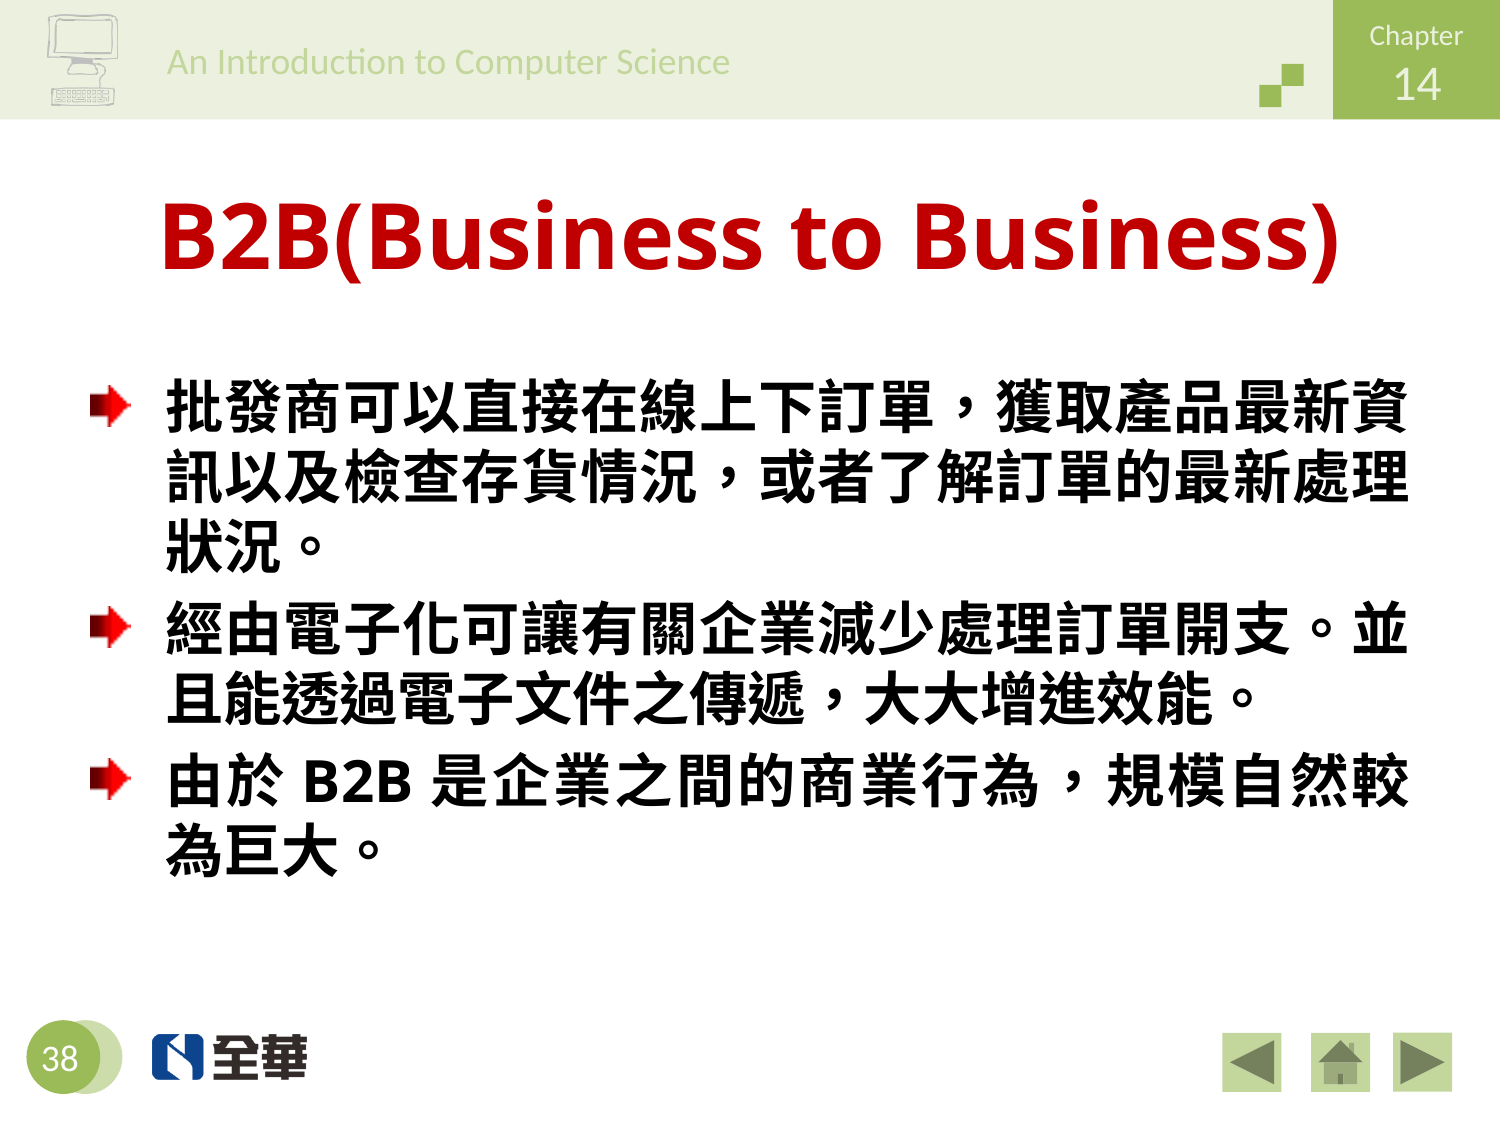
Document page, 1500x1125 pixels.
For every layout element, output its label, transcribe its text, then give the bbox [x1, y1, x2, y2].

title B2B(Business to Business) [75, 138, 1425, 327]
picture [152, 1034, 307, 1080]
picture [90, 385, 131, 427]
list 批發商可以直接在線上下訂單，獲取產品最新資訊以及檢查存貨情況，或者了解訂單的最新處理狀況。 經由電子化可讓有關企業減少處理訂單開支。並且能透過電子文件之傳遞，大大增進效能。 由於B2B是企業之間的商業行為，規模自然較為巨大。 [75, 363, 1425, 1005]
picture [90, 606, 131, 648]
picture [90, 758, 131, 800]
picture [47, 14, 118, 106]
